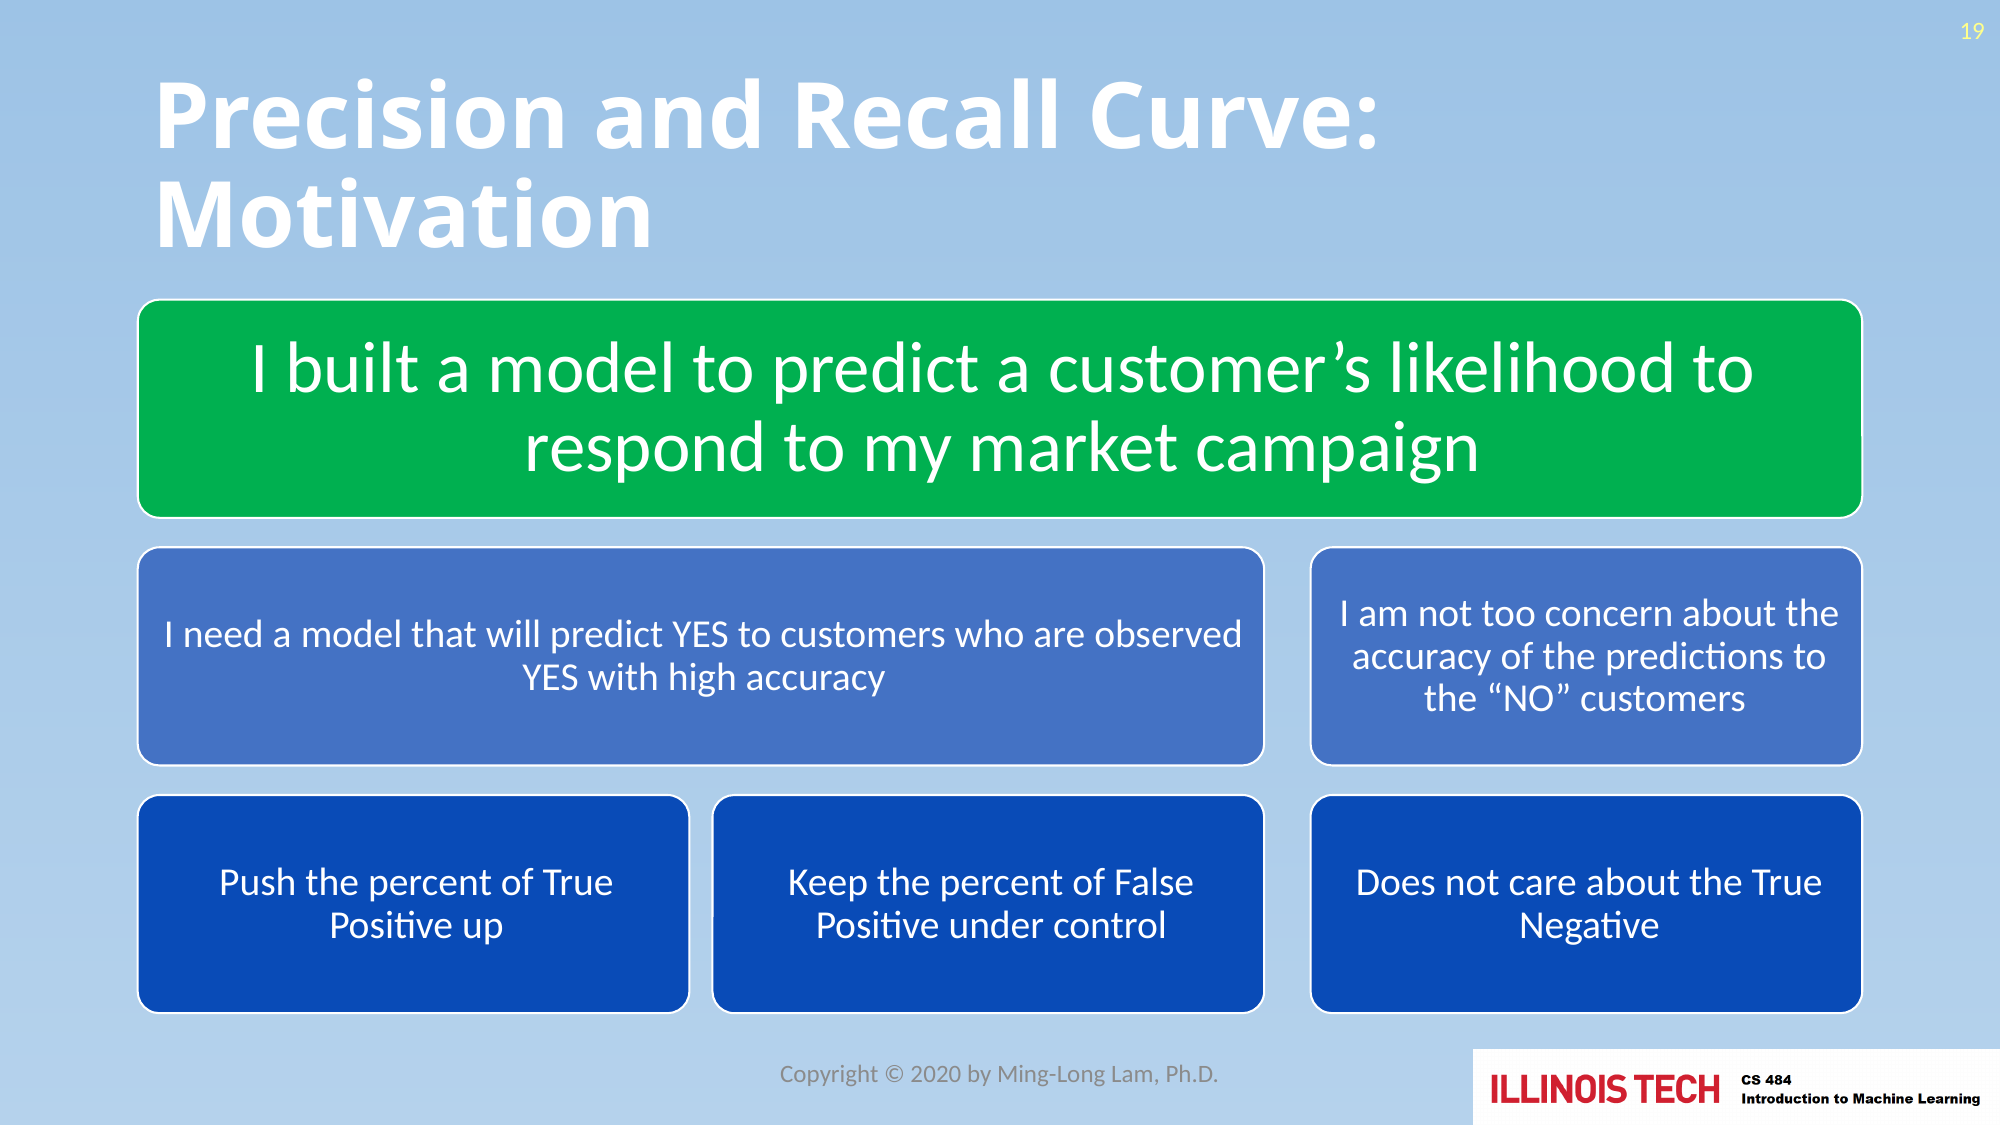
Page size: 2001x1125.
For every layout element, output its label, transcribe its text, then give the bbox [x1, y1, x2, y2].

slide_number 19 [1550, 0, 2000, 60]
picture [1473, 1049, 2000, 1125]
footer Copyright © 2020 by Ming-Long Lam, Ph.D. [662, 1042, 1338, 1103]
title Precision and Recall Curve: Motivation [137, 59, 1863, 278]
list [137, 299, 1863, 1014]
